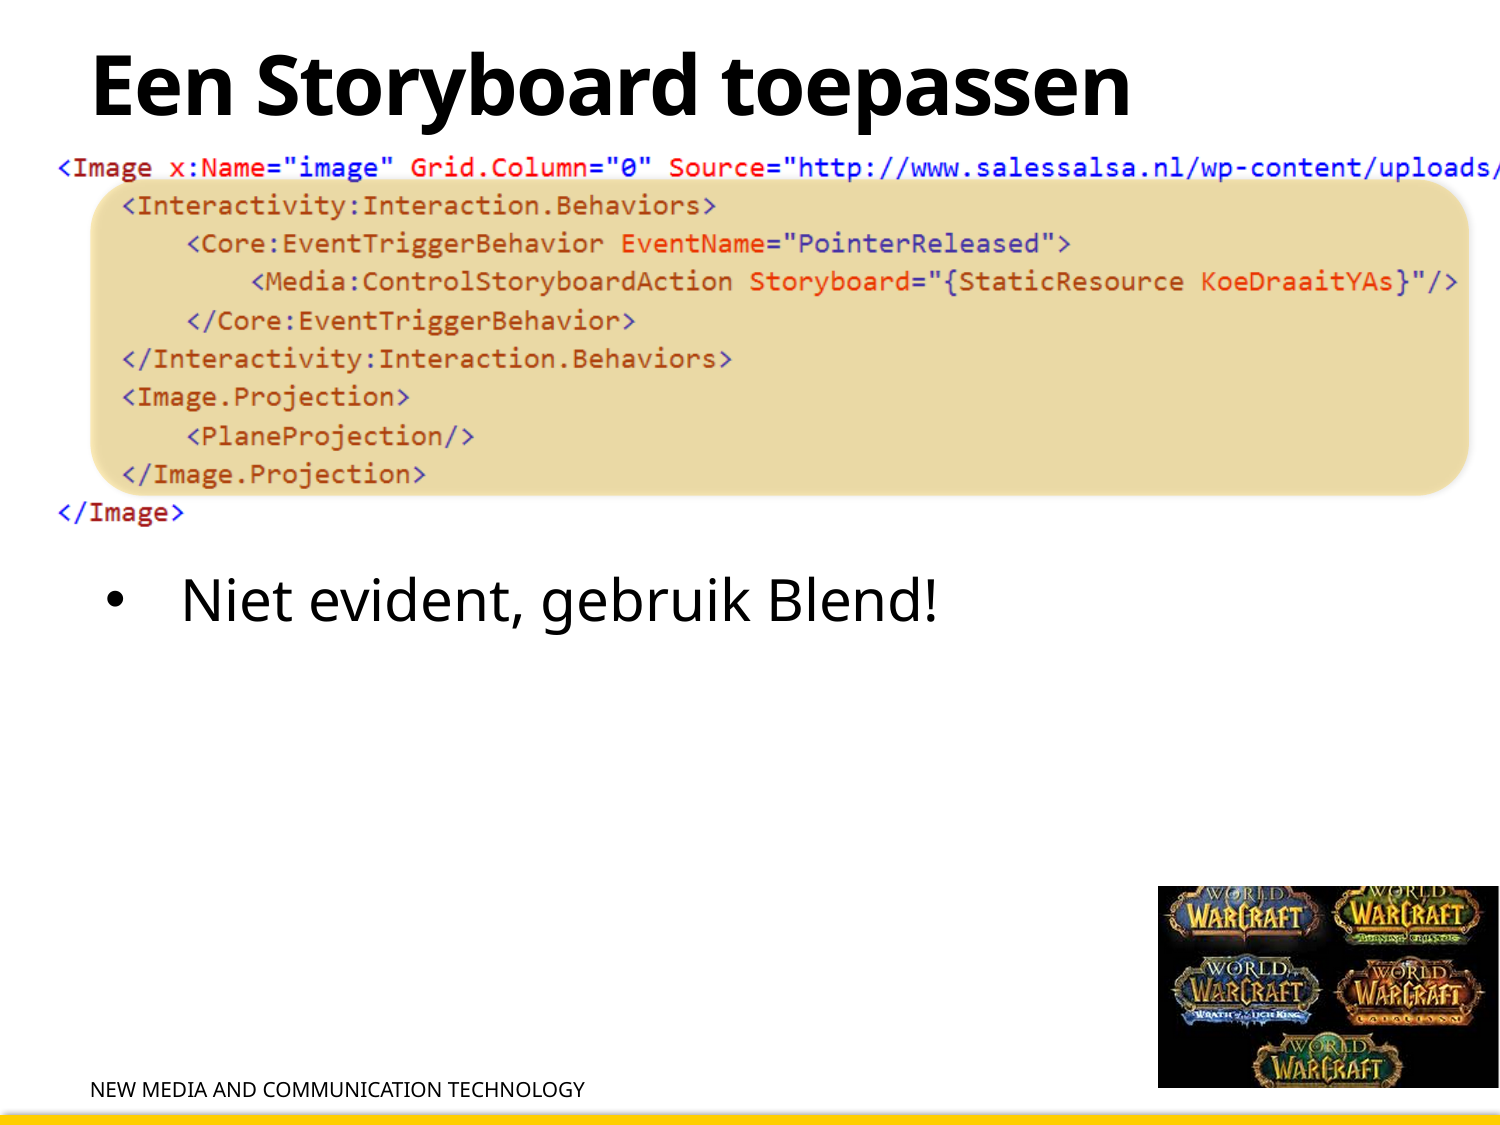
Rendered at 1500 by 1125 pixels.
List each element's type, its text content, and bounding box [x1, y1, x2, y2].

list Niet evident, gebruik Blend! [90, 542, 1425, 1005]
picture [1157, 885, 1500, 1089]
picture [40, 142, 1500, 535]
title Een Storyboard toepassen [75, 25, 1425, 137]
